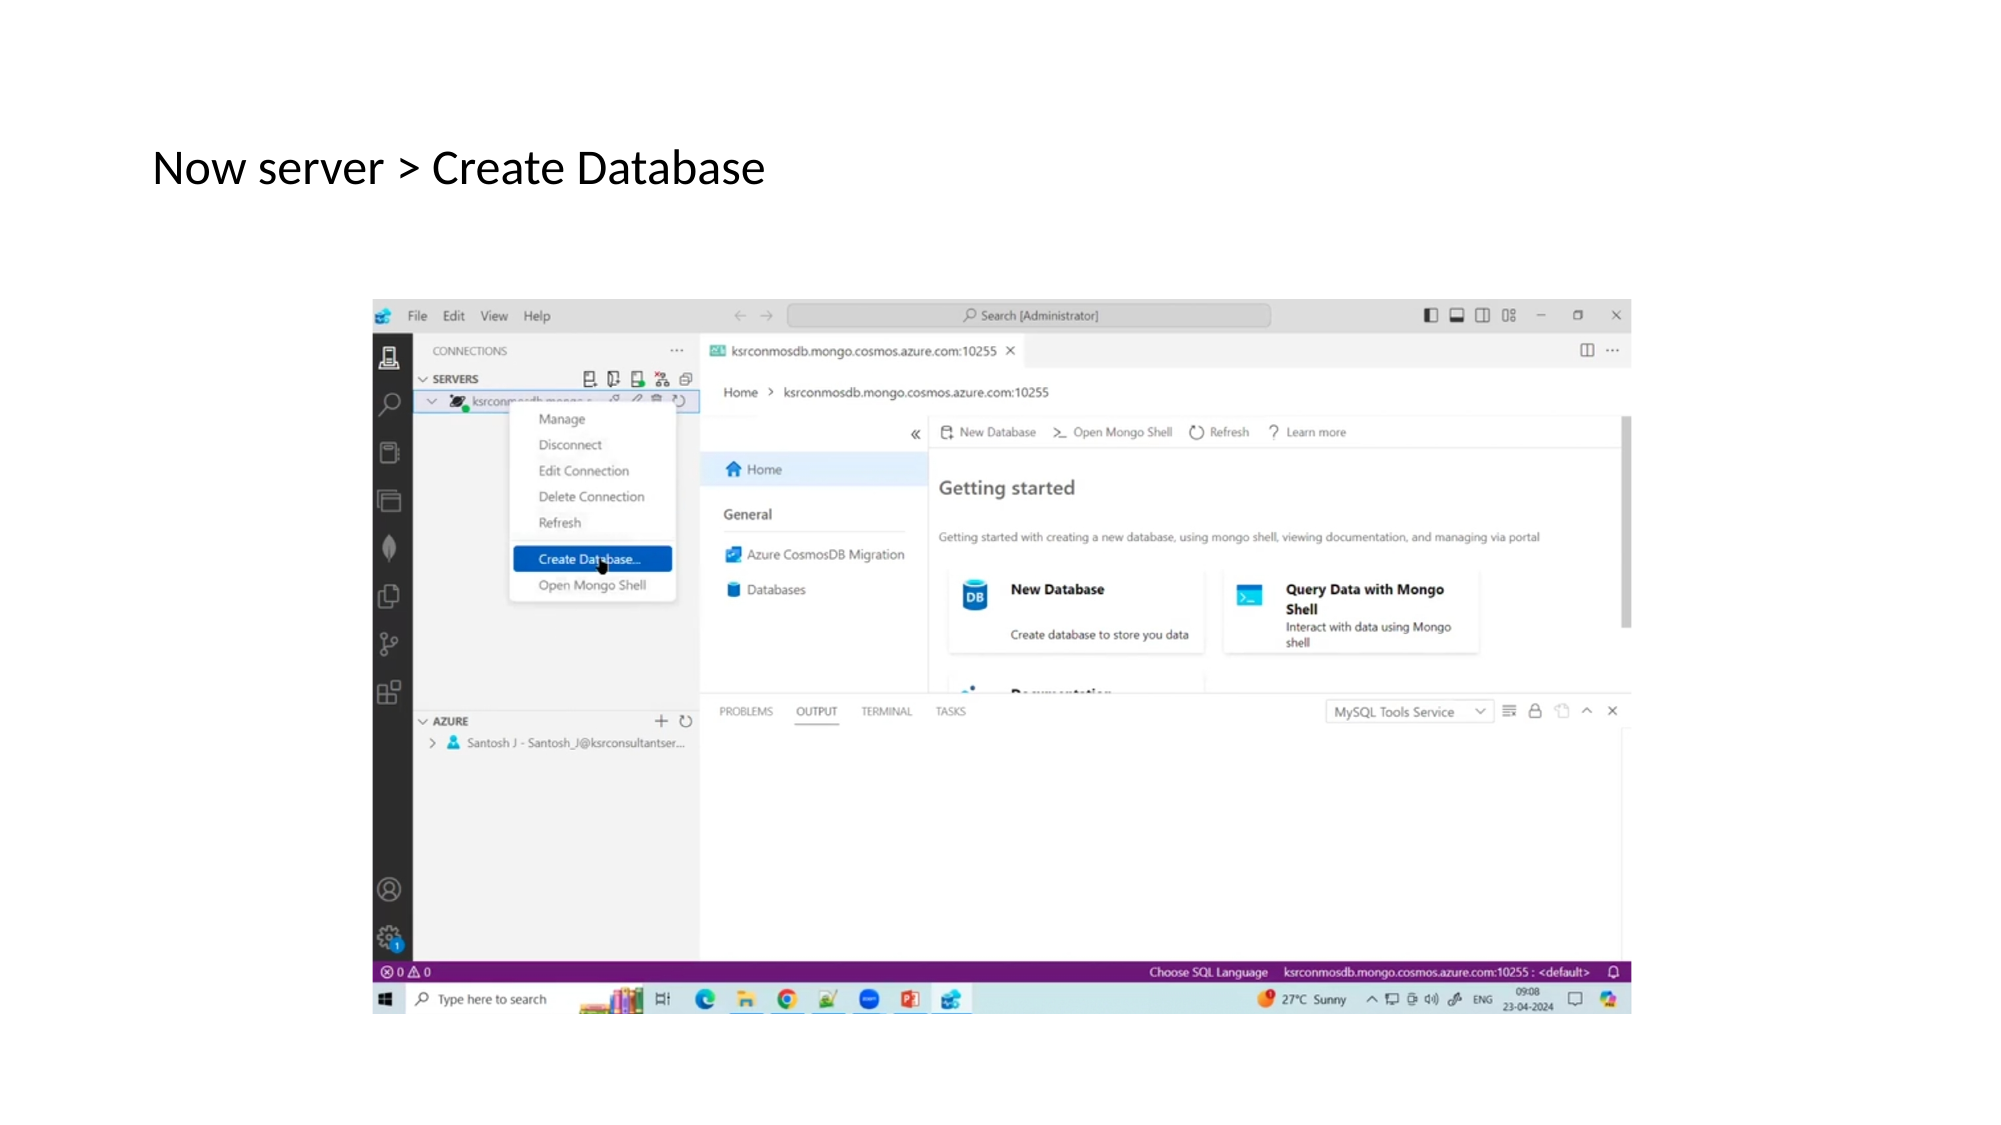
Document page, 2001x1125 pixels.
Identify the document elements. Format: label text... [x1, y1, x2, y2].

title Now server > Create Database [137, 59, 1863, 278]
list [372, 299, 1632, 1014]
